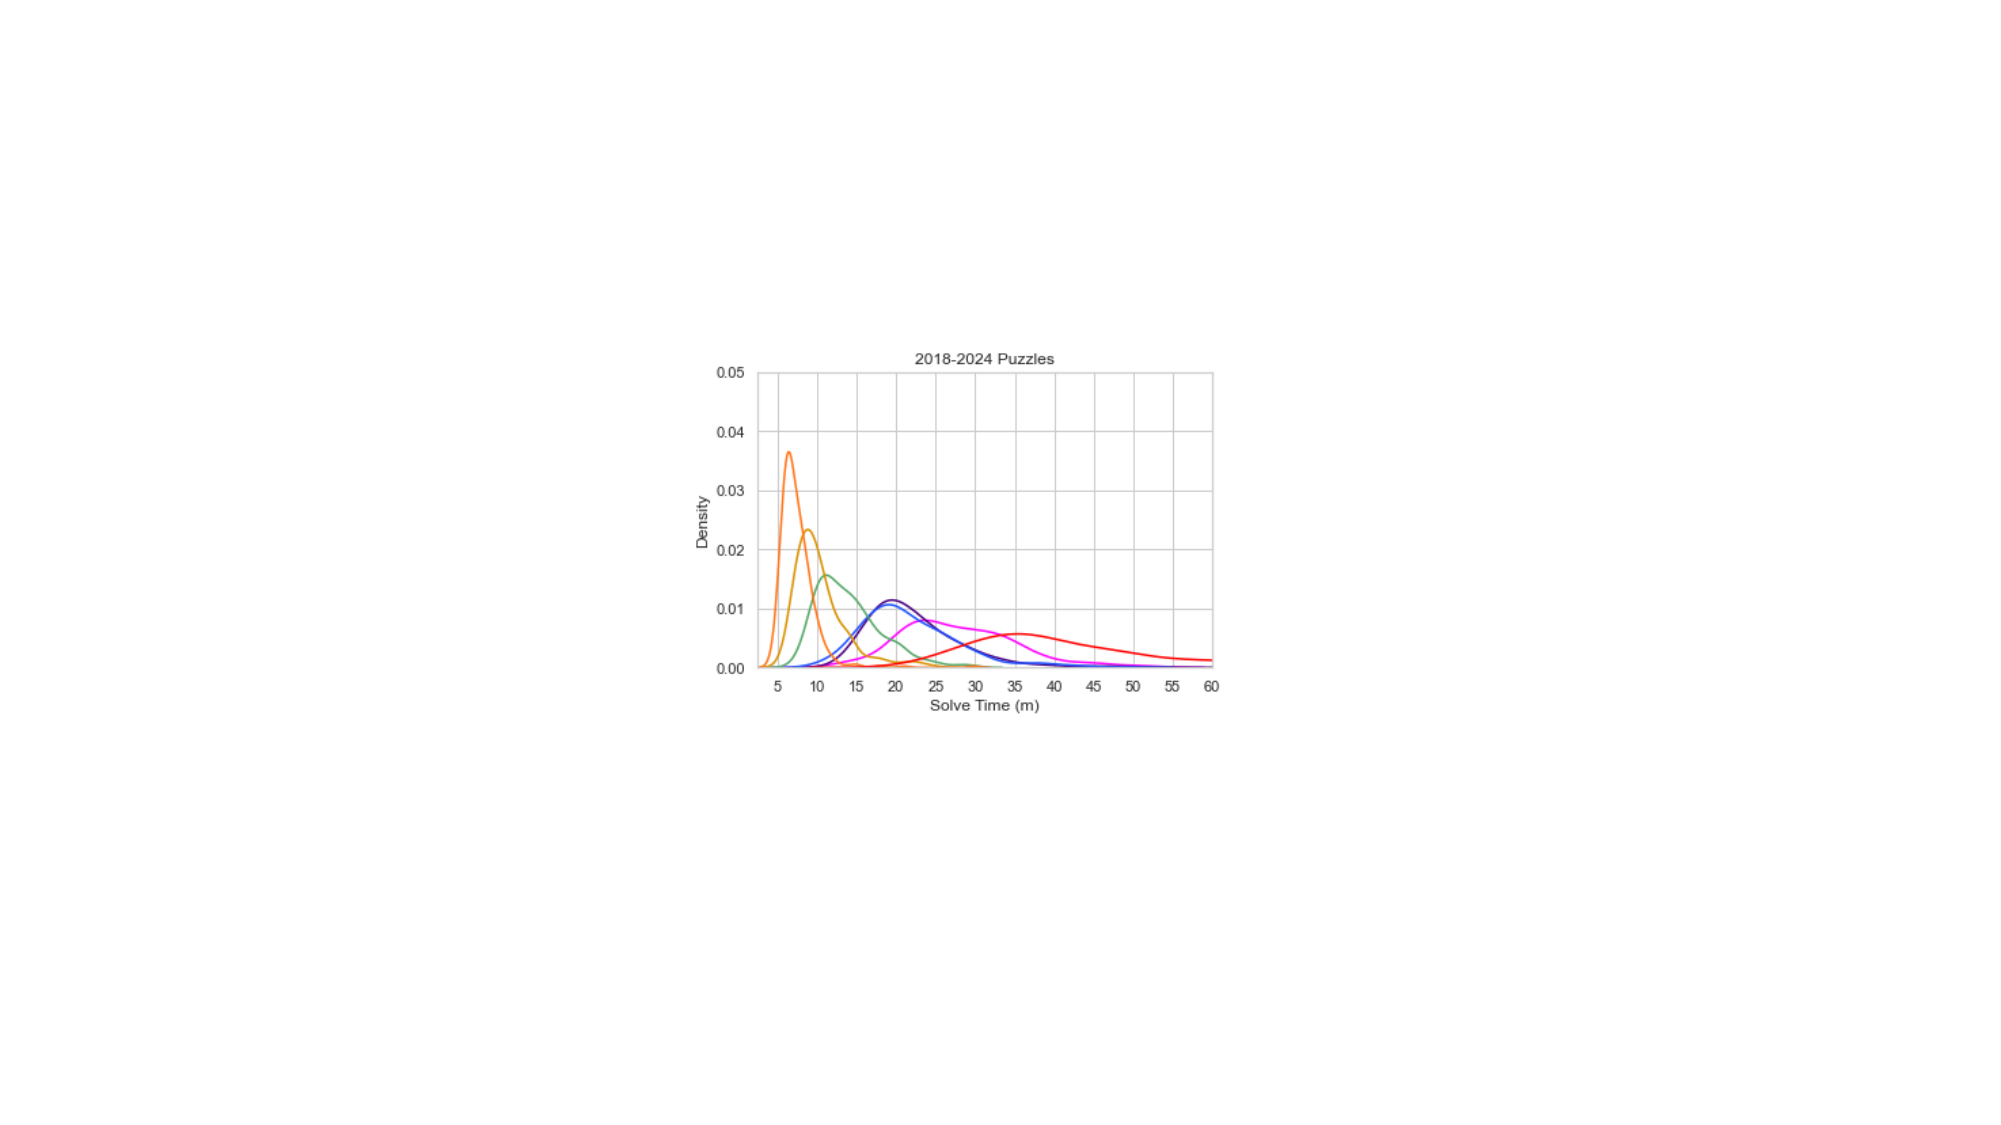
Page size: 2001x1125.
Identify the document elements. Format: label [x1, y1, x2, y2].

picture [687, 344, 1230, 723]
